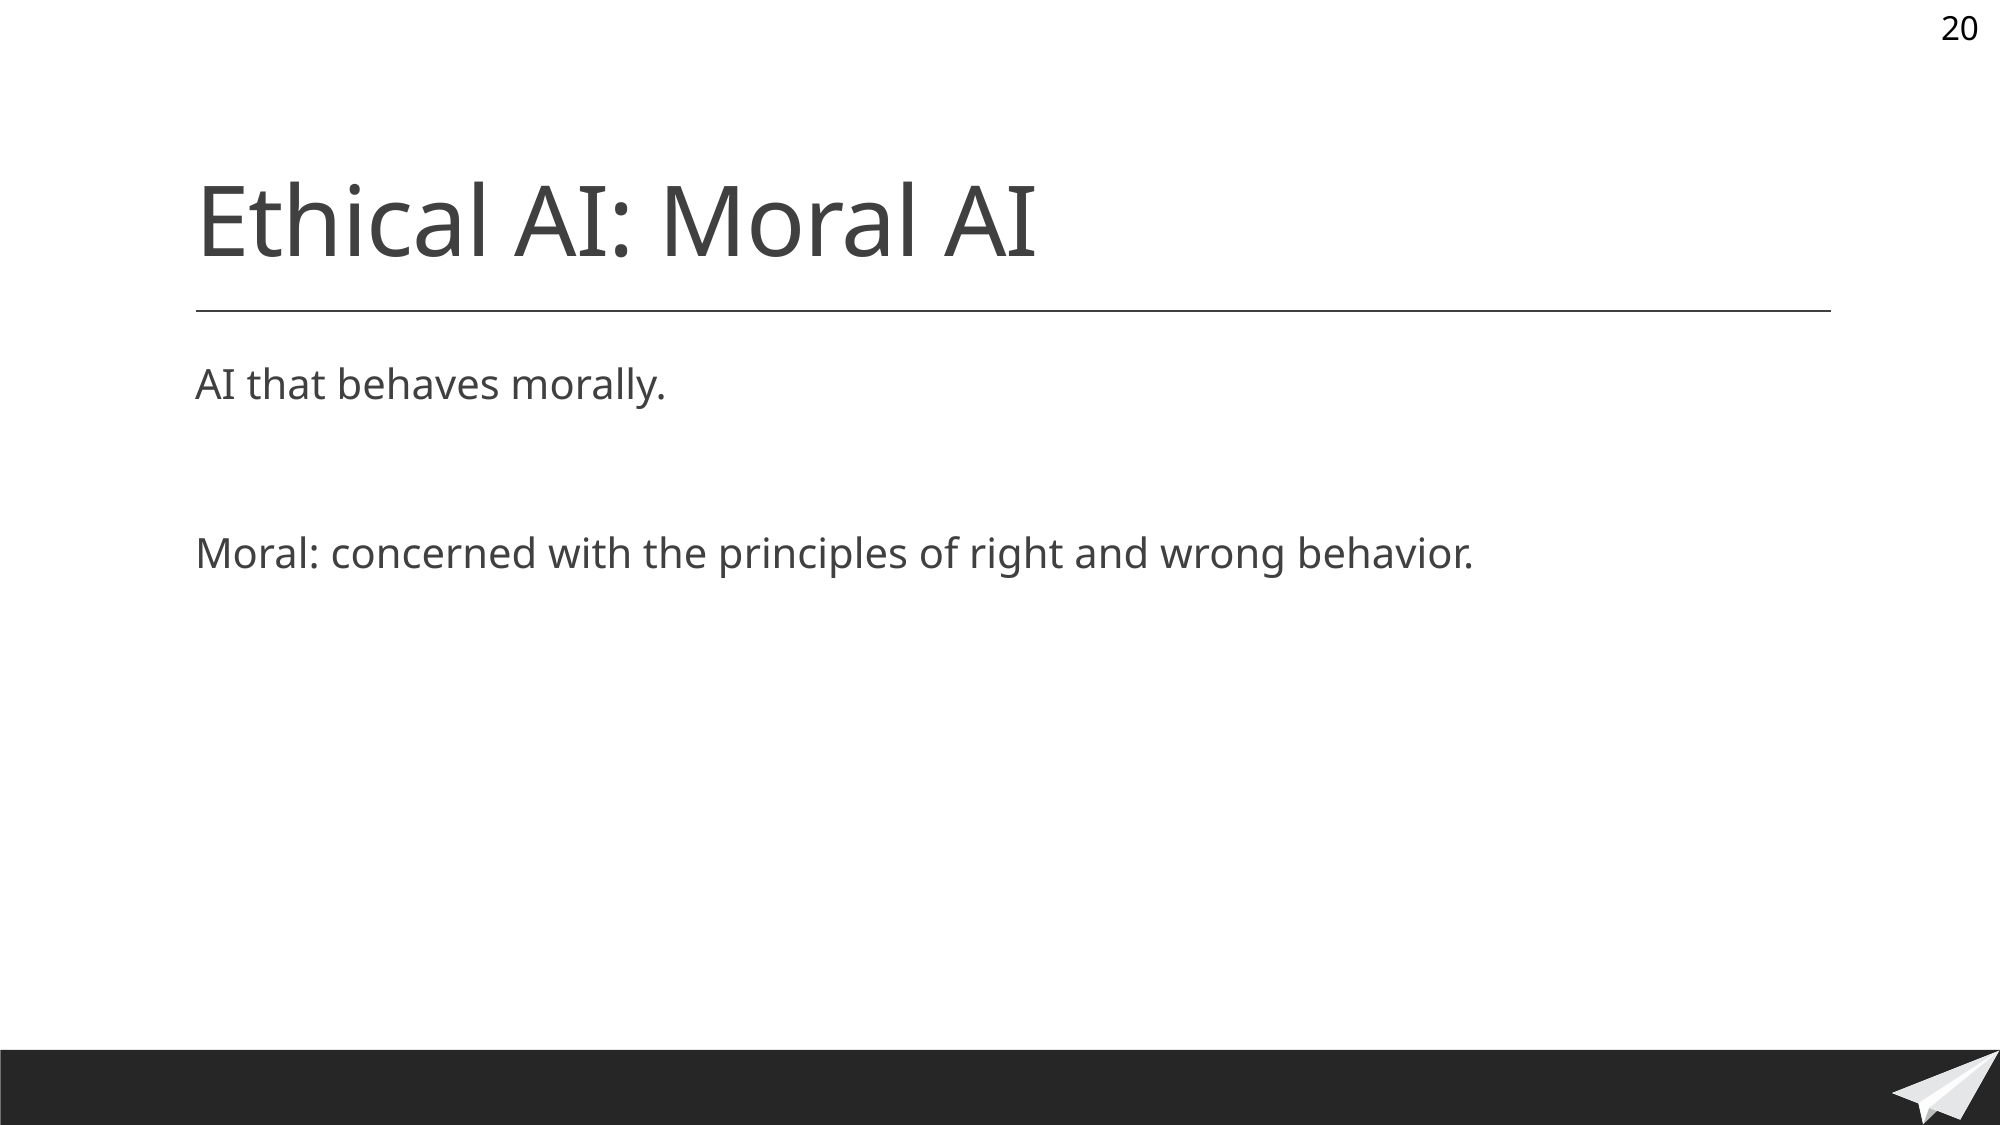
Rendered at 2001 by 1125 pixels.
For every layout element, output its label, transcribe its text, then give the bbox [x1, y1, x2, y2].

picture [1890, 1050, 2000, 1125]
title Ethical AI: Moral AI [180, 47, 1830, 285]
list AI that behaves morally. Moral: concerned with the principles of right and wrong behavior. [180, 345, 1830, 963]
text_box 20 [1926, 0, 1994, 55]
